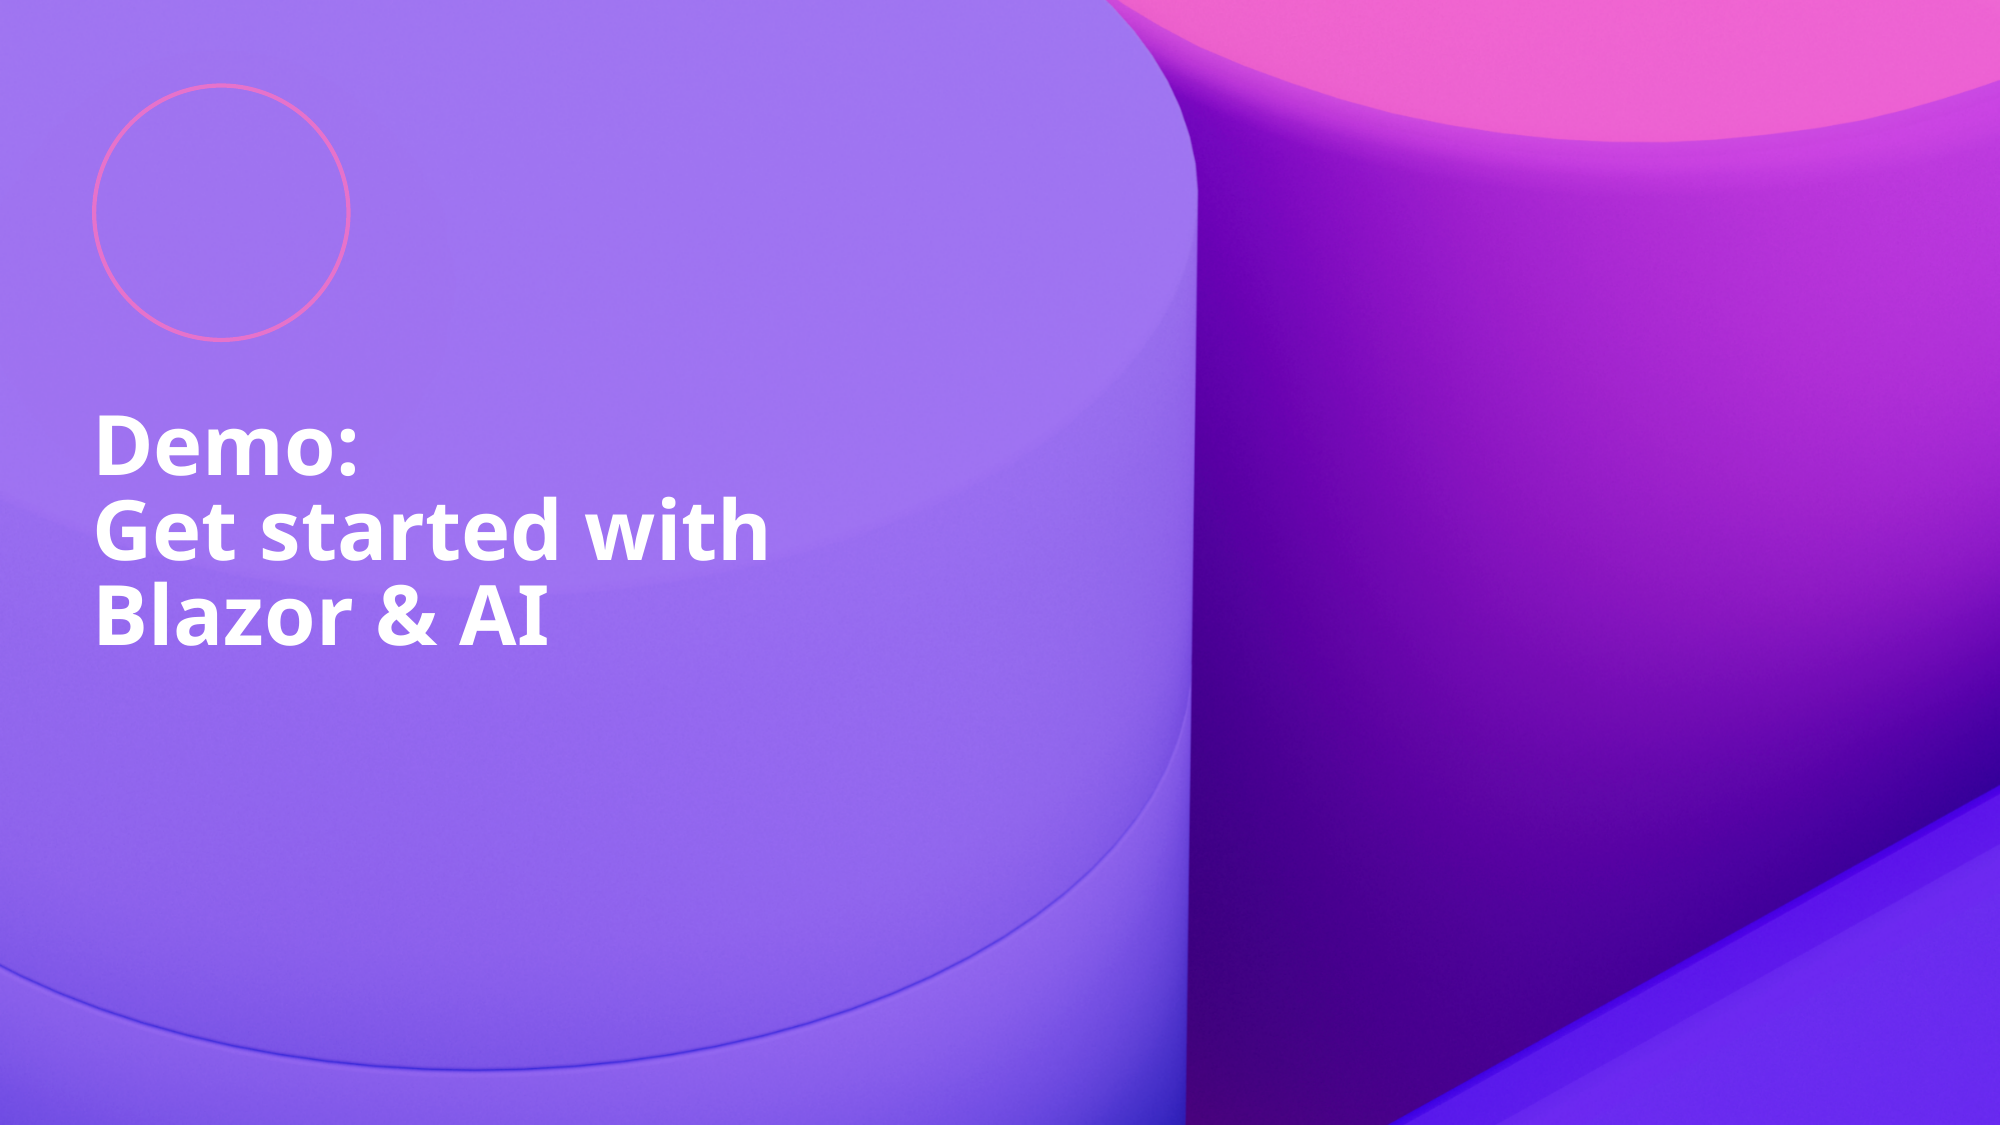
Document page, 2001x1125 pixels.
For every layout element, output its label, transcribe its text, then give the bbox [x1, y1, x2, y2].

title Demo: Get started with Blazor & AI [92, 407, 909, 666]
picture [0, 0, 2000, 1125]
